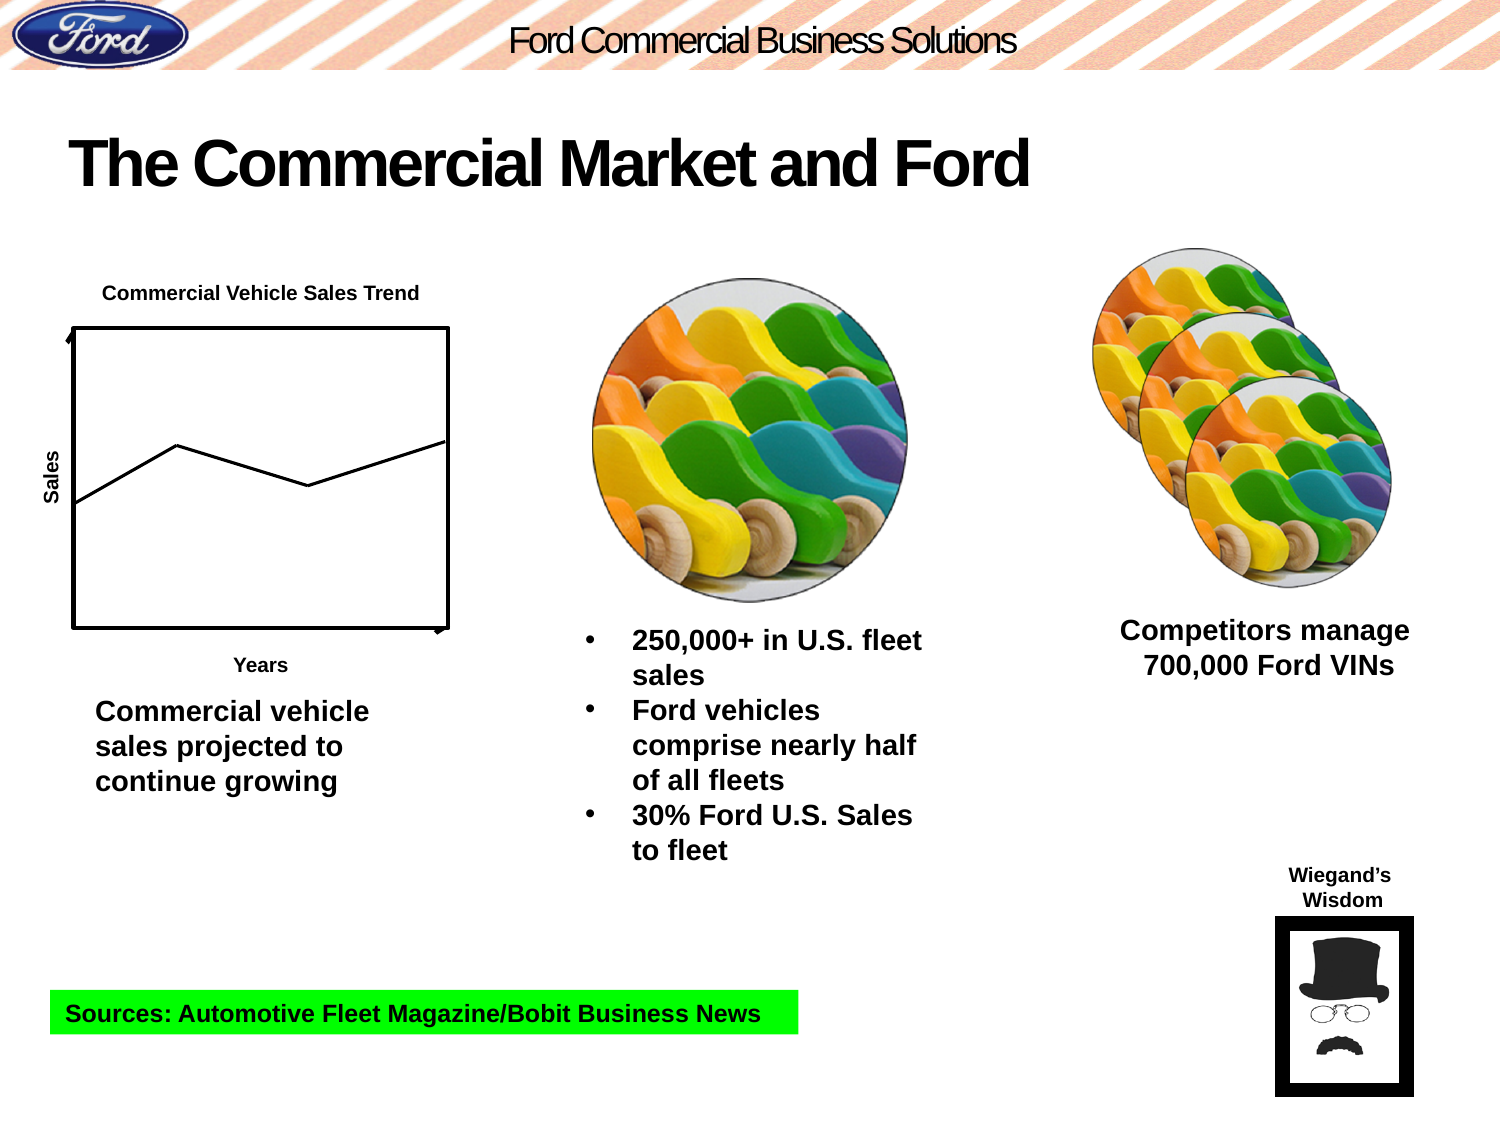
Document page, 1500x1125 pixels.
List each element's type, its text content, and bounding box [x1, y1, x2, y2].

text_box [1084, 248, 1455, 690]
title The Commercial Market and Ford [53, 127, 1447, 198]
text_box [176, 445, 302, 486]
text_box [29, 272, 449, 686]
text_box Commercial vehicle sales projected to continue growing [266, 691, 450, 805]
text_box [307, 441, 446, 486]
picture [9, 0, 190, 70]
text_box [74, 445, 177, 504]
list Michelle assembles the Customer Sales Presentation Kit in the Commercial Vehicle Presentation folder and adds a QFC credit application, relevant presentation materials and brochures, and the completed worksheets from the Commercial Cost-Per-Mile Value Builder Quick Quote Tool . [688, 0, 772, 70]
text_box Commercial vehicle sales projected to continue growing [80, 693, 258, 805]
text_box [1270, 854, 1416, 1083]
text_box Sources: Automotive Fleet Magazine/Bobit Business News [50, 989, 799, 1035]
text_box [570, 278, 961, 913]
